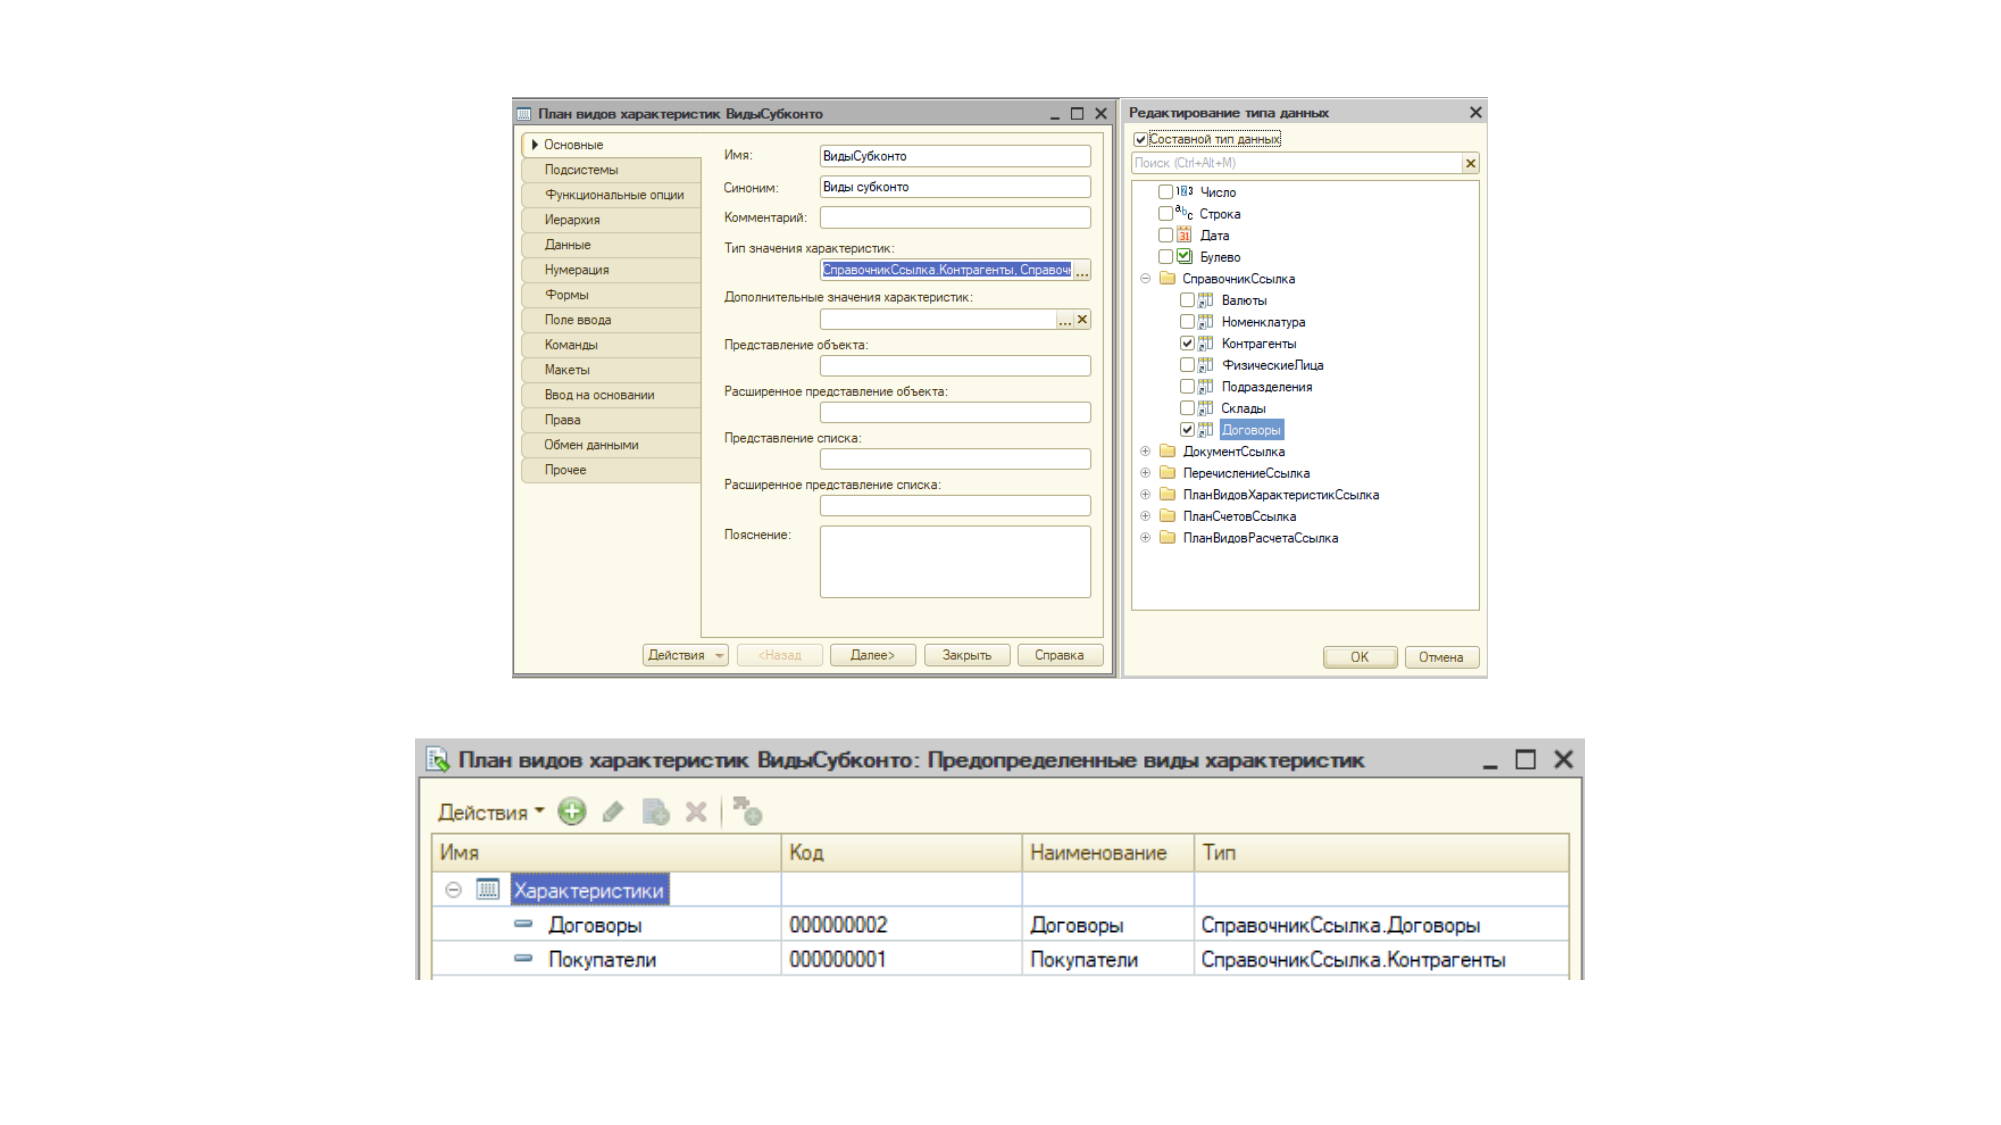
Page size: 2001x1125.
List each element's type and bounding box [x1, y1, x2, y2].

picture [512, 97, 1488, 679]
picture [415, 737, 1585, 980]
